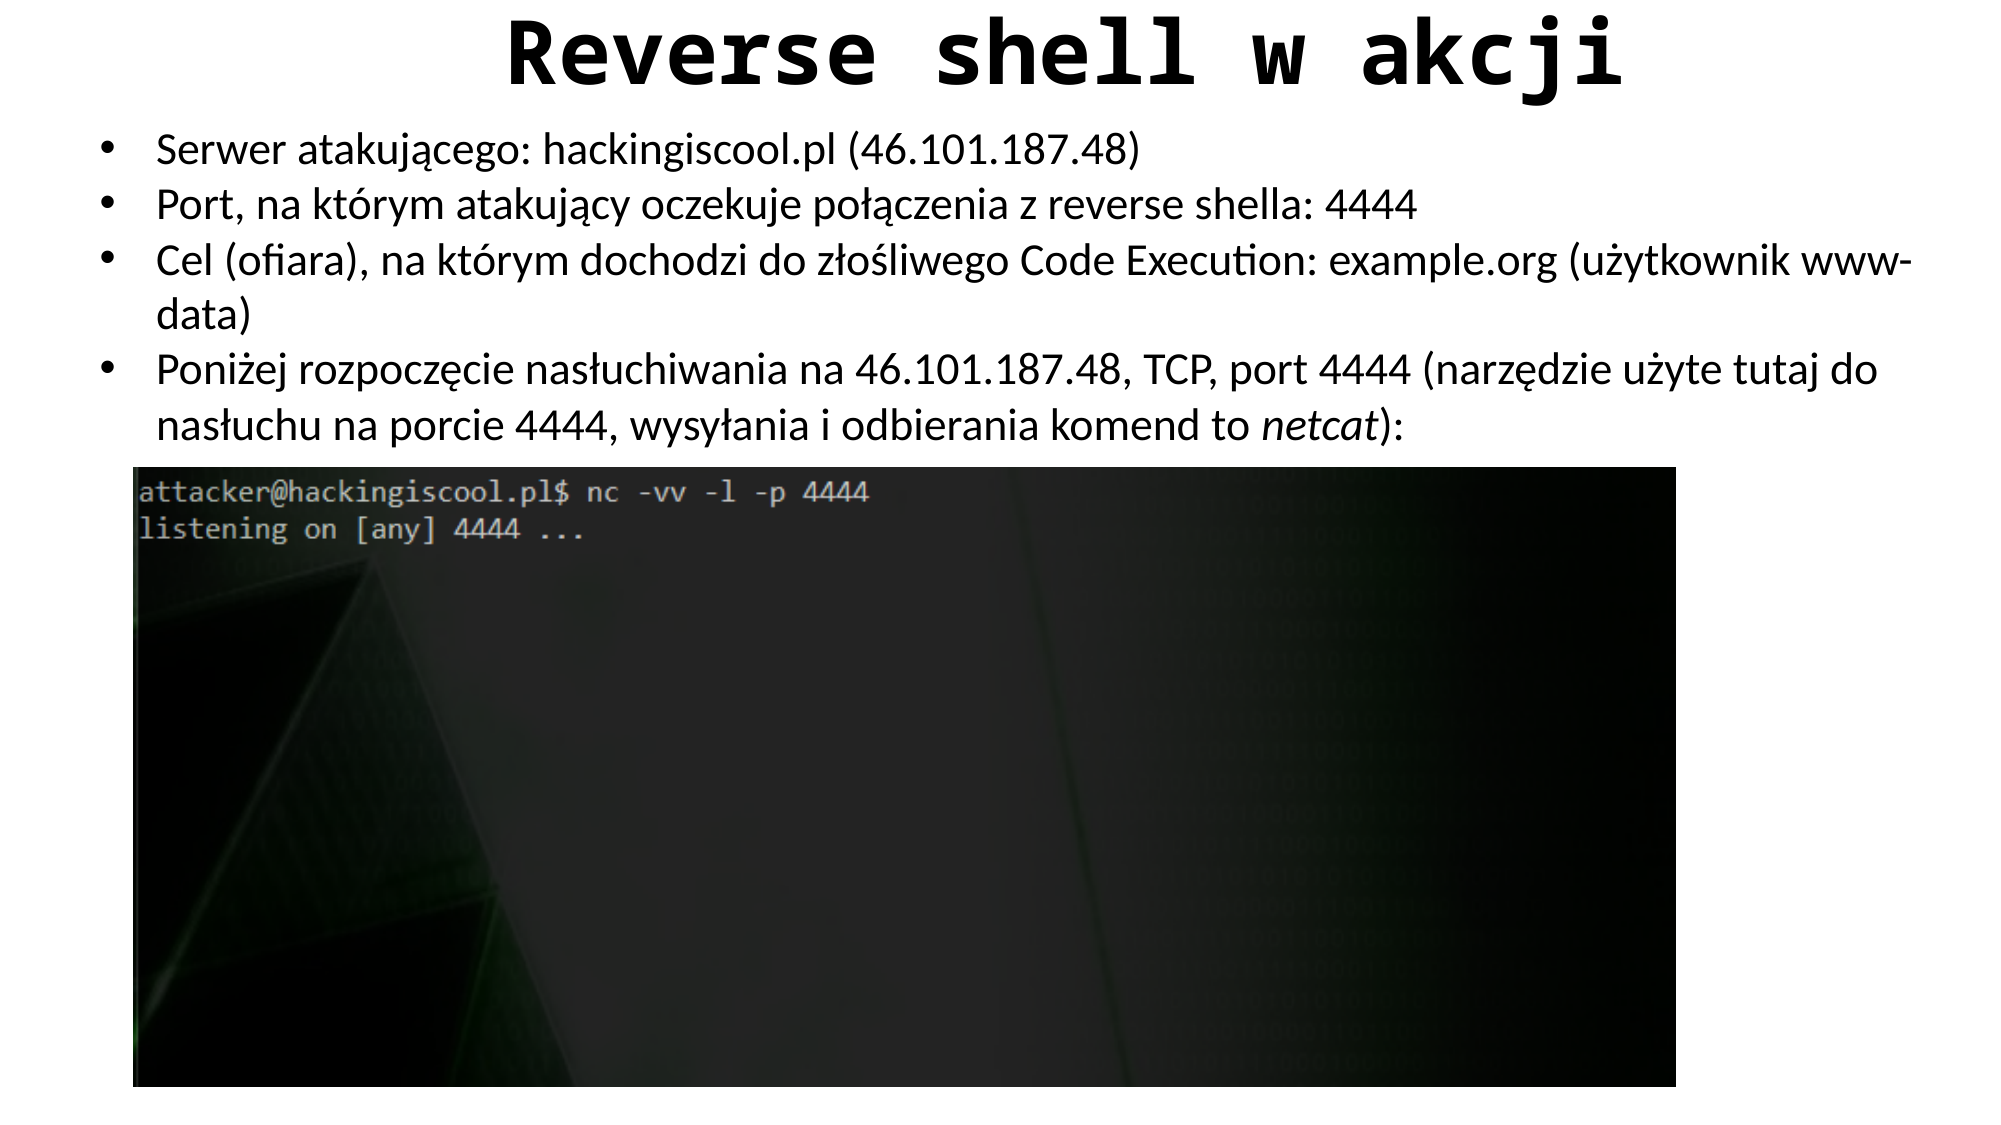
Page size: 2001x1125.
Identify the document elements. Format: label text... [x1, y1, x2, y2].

picture [133, 467, 1677, 1088]
text_box Serwer atakującego: hackingiscool.pl (46.101.187.48) Port, na którym atakujący oczekuje połączenia z reverse shella: 4444 Cel (ofiara), na którym dochodzi do złośliwego Code Execution: example.org (użytkownik www-data) Poniżej rozpoczęcie nasłuchiwania na 46.101.187.48, TCP, port 4444 (narzędzie użyte tutaj do nasłuchu na porcie 4444, wysyłania i odbierania komend to netcat): [84, 111, 1936, 512]
title Reverse shell w akcji [133, 0, 2000, 112]
